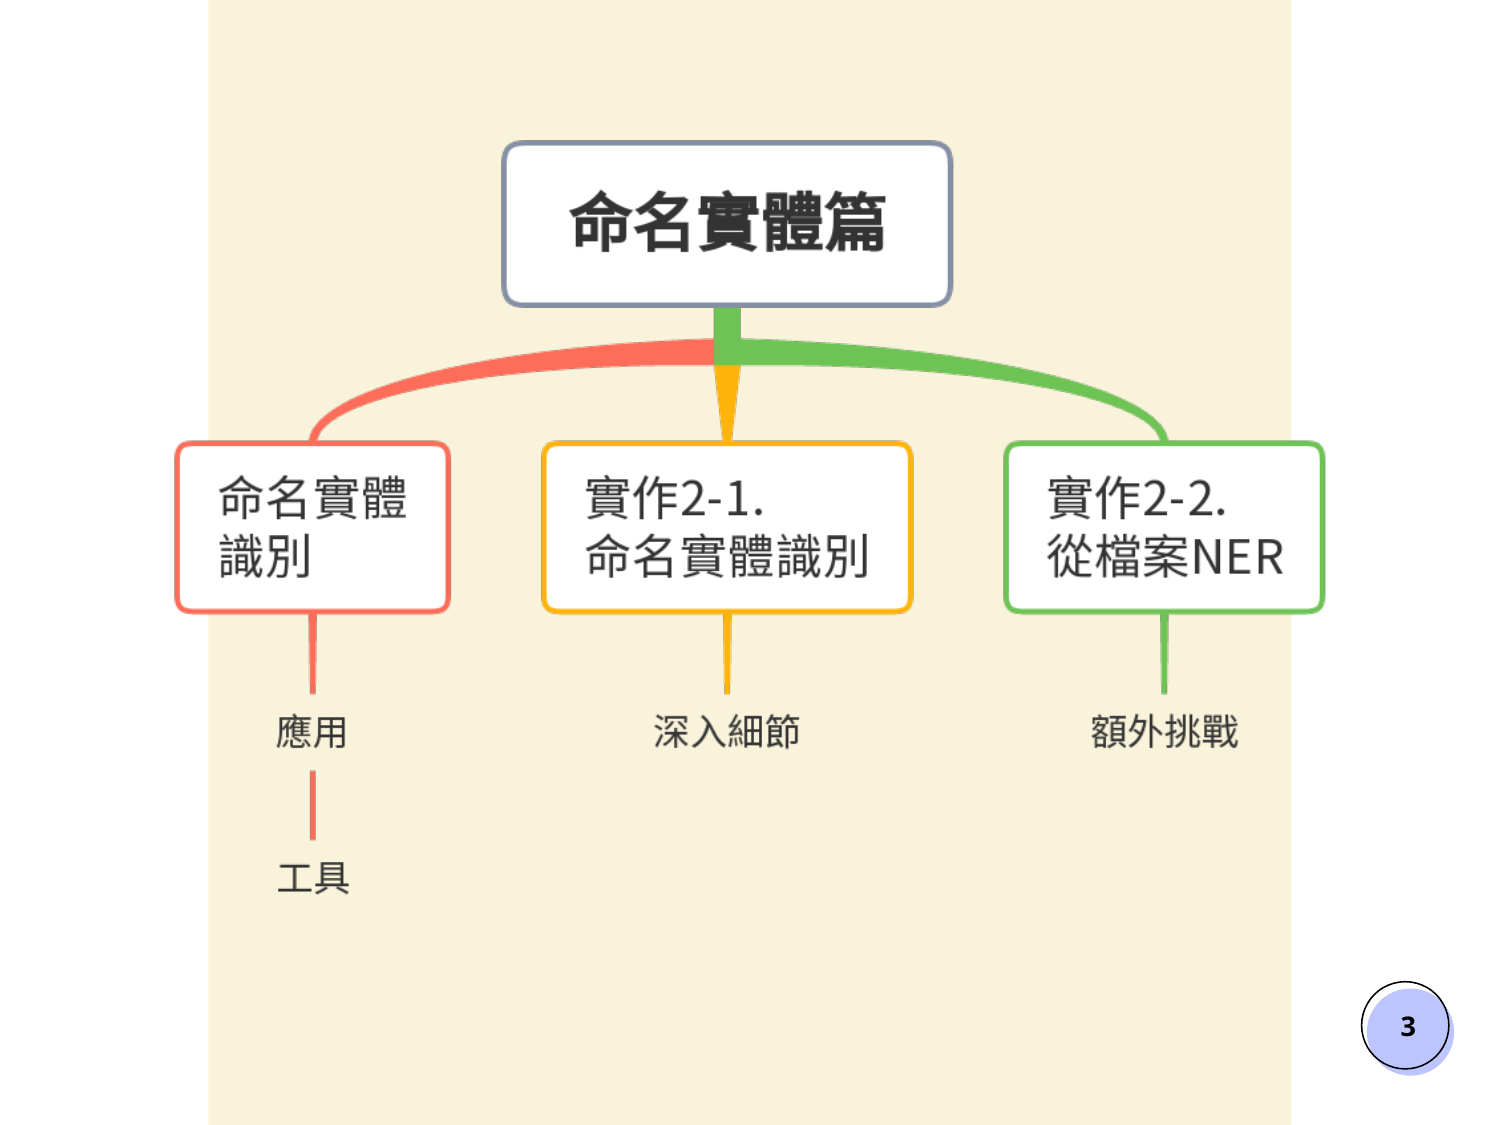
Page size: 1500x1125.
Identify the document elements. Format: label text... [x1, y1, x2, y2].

slide_number ‹#› [1363, 984, 1454, 1071]
picture [95, 62, 1405, 998]
